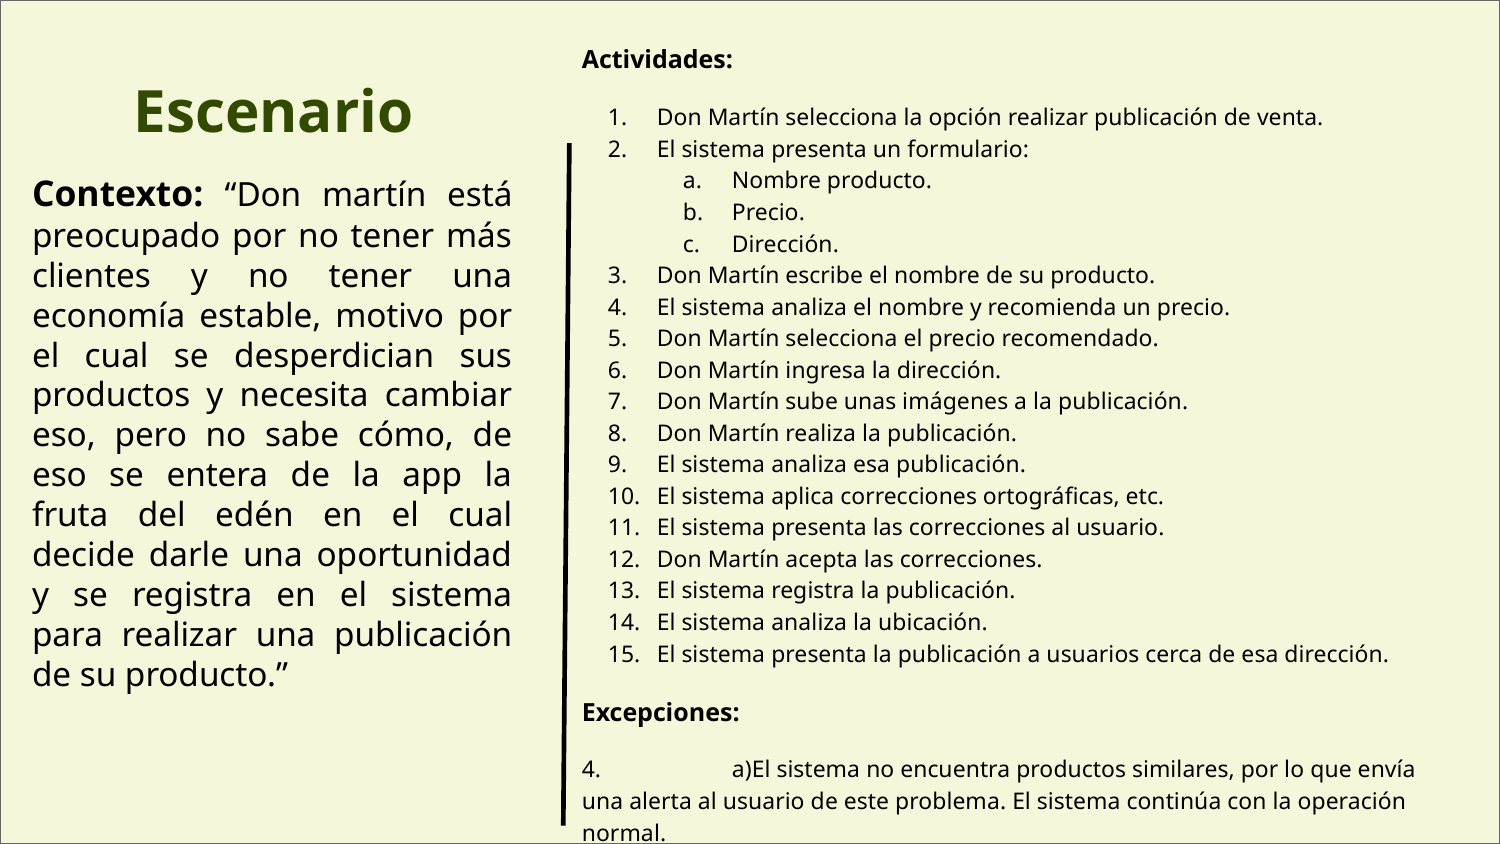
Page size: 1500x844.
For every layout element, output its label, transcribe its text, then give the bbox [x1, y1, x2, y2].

list Contexto: “Don martín está preocupado por no tener más clientes y no tener una economía estable, motivo por el cual se desperdician sus productos y necesita cambiar eso, pero no sabe cómo, de eso se entera de la app la fruta del edén en el cual decide darle una oportunidad y se registra en el sistema para realizar una publicación de su producto.” [17, 156, 528, 780]
list Actividades: Don Martín selecciona la opción realizar publicación de venta. El sistema presenta un formulario: Nombre producto. Precio. Dirección. Don Martín escribe el nombre de su producto. El sistema analiza el nombre y recomienda un precio. Don Martín selecciona el precio recomendado. Don Martín ingresa la dirección. Don Martín sube unas imágenes a la publicación. Don Martín realiza la publicación. El sistema analiza esa publicación. El sistema aplica correcciones ortográficas, etc. El sistema presenta las correcciones al usuario. Don Martín acepta las correcciones. El sistema registra la publicación. El sistema analiza la ubicación. El sistema presenta la publicación a usuarios cerca de esa dirección. Excepciones: 4. a)El sistema no encuentra productos similares, por lo que envía una alerta al usuario de este problema. El sistema continúa con la operación normal. [566, 24, 1468, 817]
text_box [563, 143, 570, 826]
title Escenario [118, 59, 566, 157]
